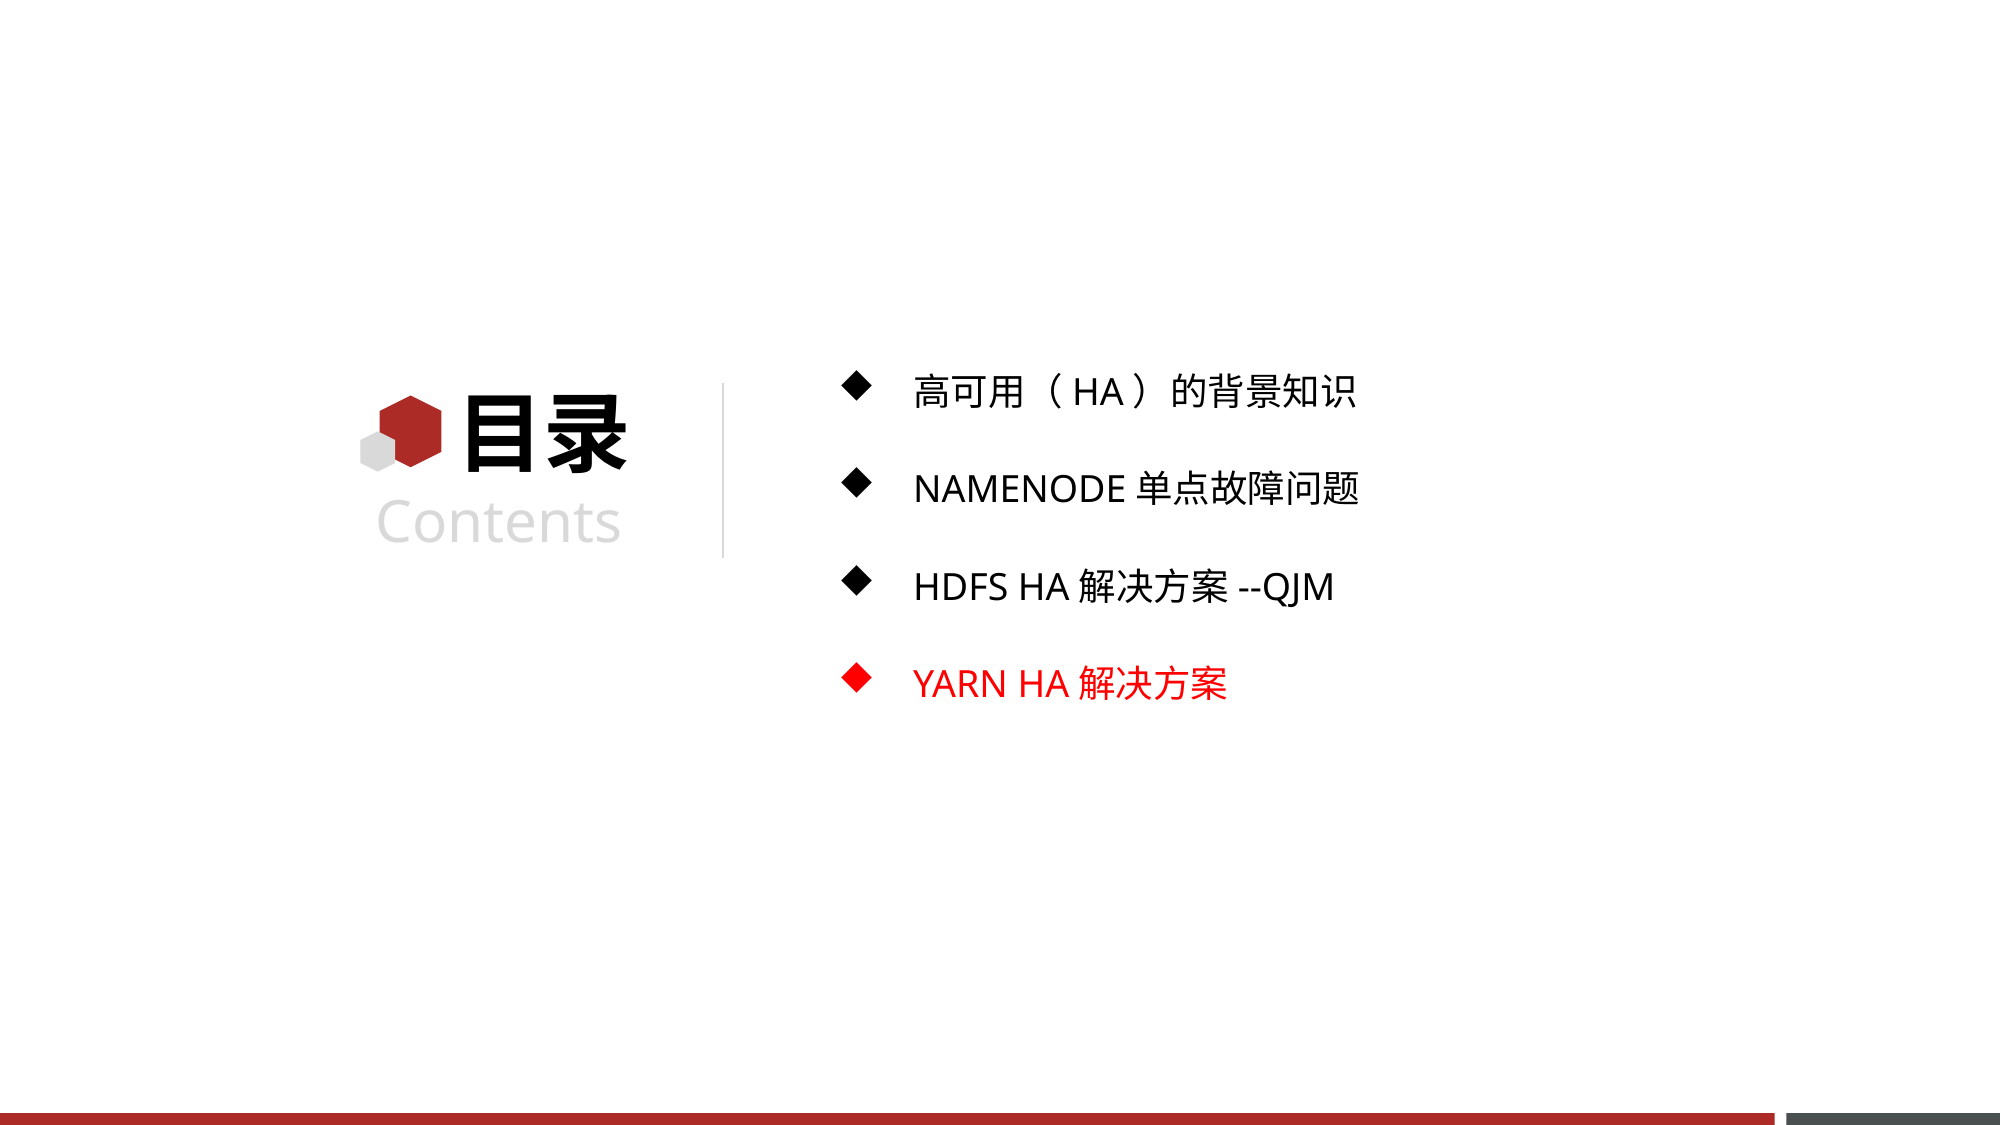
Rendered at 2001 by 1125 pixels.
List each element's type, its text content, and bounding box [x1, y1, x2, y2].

list 高可用（HA）的背景知识 NAMENODE单点故障问题 HDFS HA解决方案--QJM YARN HA解决方案 [823, 165, 1804, 864]
